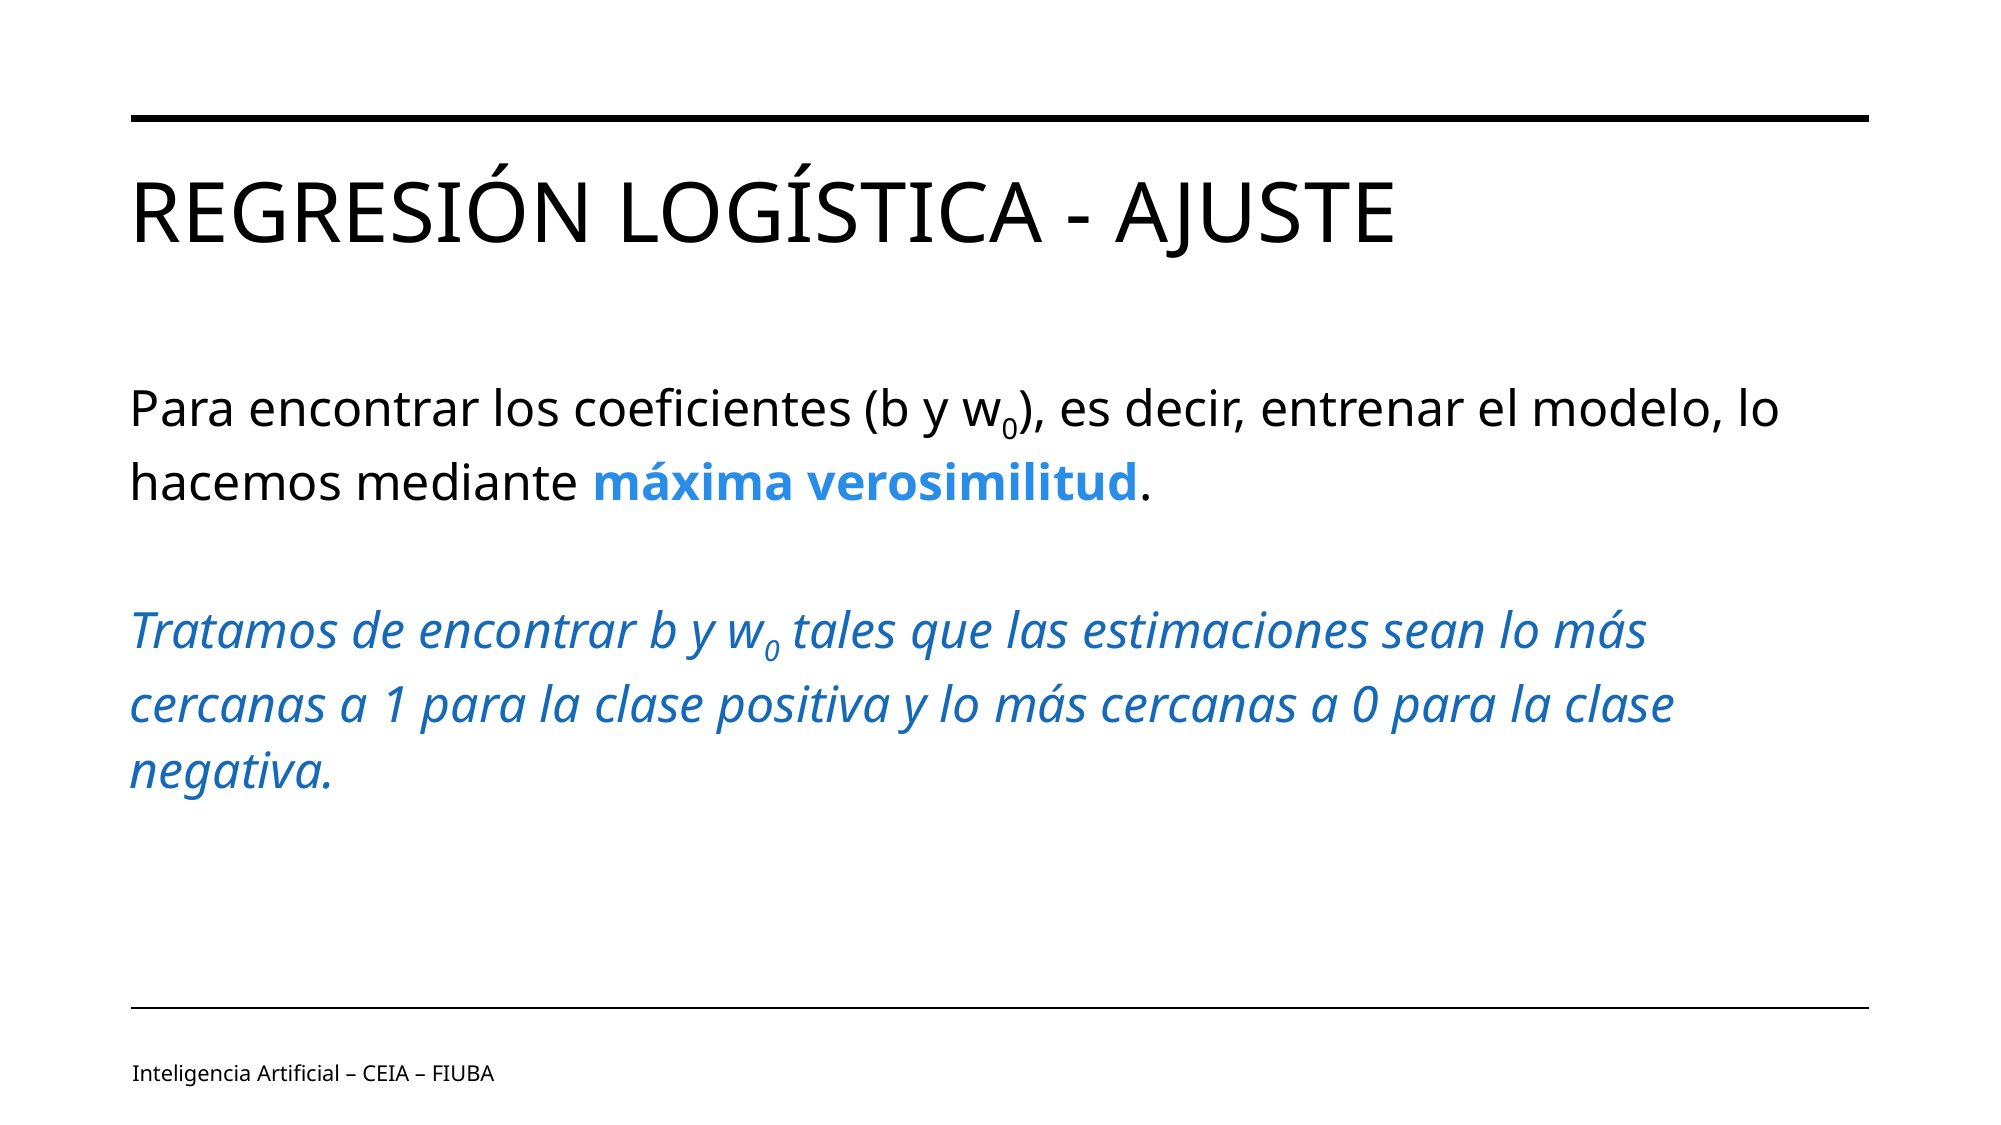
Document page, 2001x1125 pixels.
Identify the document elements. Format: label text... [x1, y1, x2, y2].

footer Inteligencia Artificial – CEIA – FIUBA [117, 1042, 862, 1103]
title Regresión Logística - Ajuste [114, 151, 1869, 290]
list Para encontrar los coeficientes (b y w0), es decir, entrenar el modelo, lo hacemos mediante máxima verosimilitud. Tratamos de encontrar b y w0 tales que las estimaciones sean lo más cercanas a 1 para la clase positiva y lo más cercanas a 0 para la clase negativa. [114, 362, 1869, 973]
